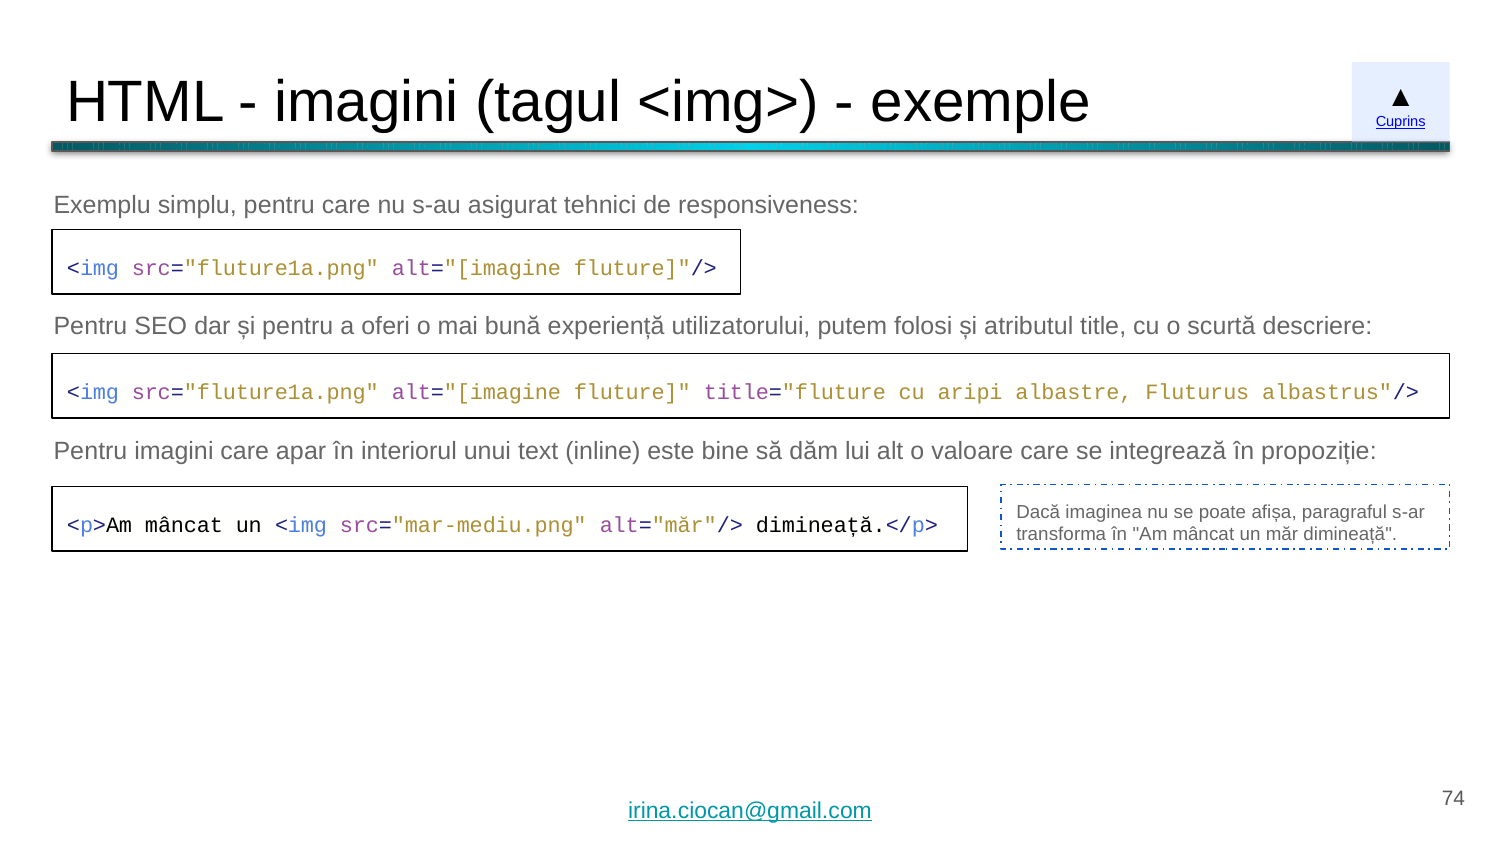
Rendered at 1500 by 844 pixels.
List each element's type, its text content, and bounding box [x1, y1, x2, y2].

text_box <p>Am mâncat un <img src="mar-mediu.png" alt="măr"/> dimineață.</p> [51, 486, 968, 551]
slide_number ‹#› [1389, 764, 1480, 830]
text_box Pentru imagini care apar în interiorul unui text (inline) este bine să dăm lui alt o valoare care se integrează în propoziție: [38, 420, 1421, 485]
text_box Dacă imaginea nu se poate afișa, paragraful s-ar transforma în "Am mâncat un măr dimineață". [1001, 484, 1450, 550]
text_box Pentru SEO dar și pentru a oferi o mai bună experiență utilizatorului, putem folosi și atributul title, cu o scurtă descriere: [38, 294, 1421, 359]
text_box ▲ Cuprins [1351, 62, 1450, 142]
text_box <img src="fluture1a.png" alt="[imagine fluture]" title="fluture cu aripi albastre, Fluturus albastrus"/> [51, 353, 1450, 419]
text_box Exemplu simplu, pentru care nu s-au asigurat tehnici de responsiveness: [38, 173, 1421, 239]
title HTML - imagini (tagul <img>) - exemple [51, 48, 1449, 139]
text_box [51, 141, 1450, 151]
text_box irina.ciocan@gmail.com [613, 795, 889, 837]
text_box <img src="fluture1a.png" alt="[imagine fluture]"/> [51, 229, 741, 294]
